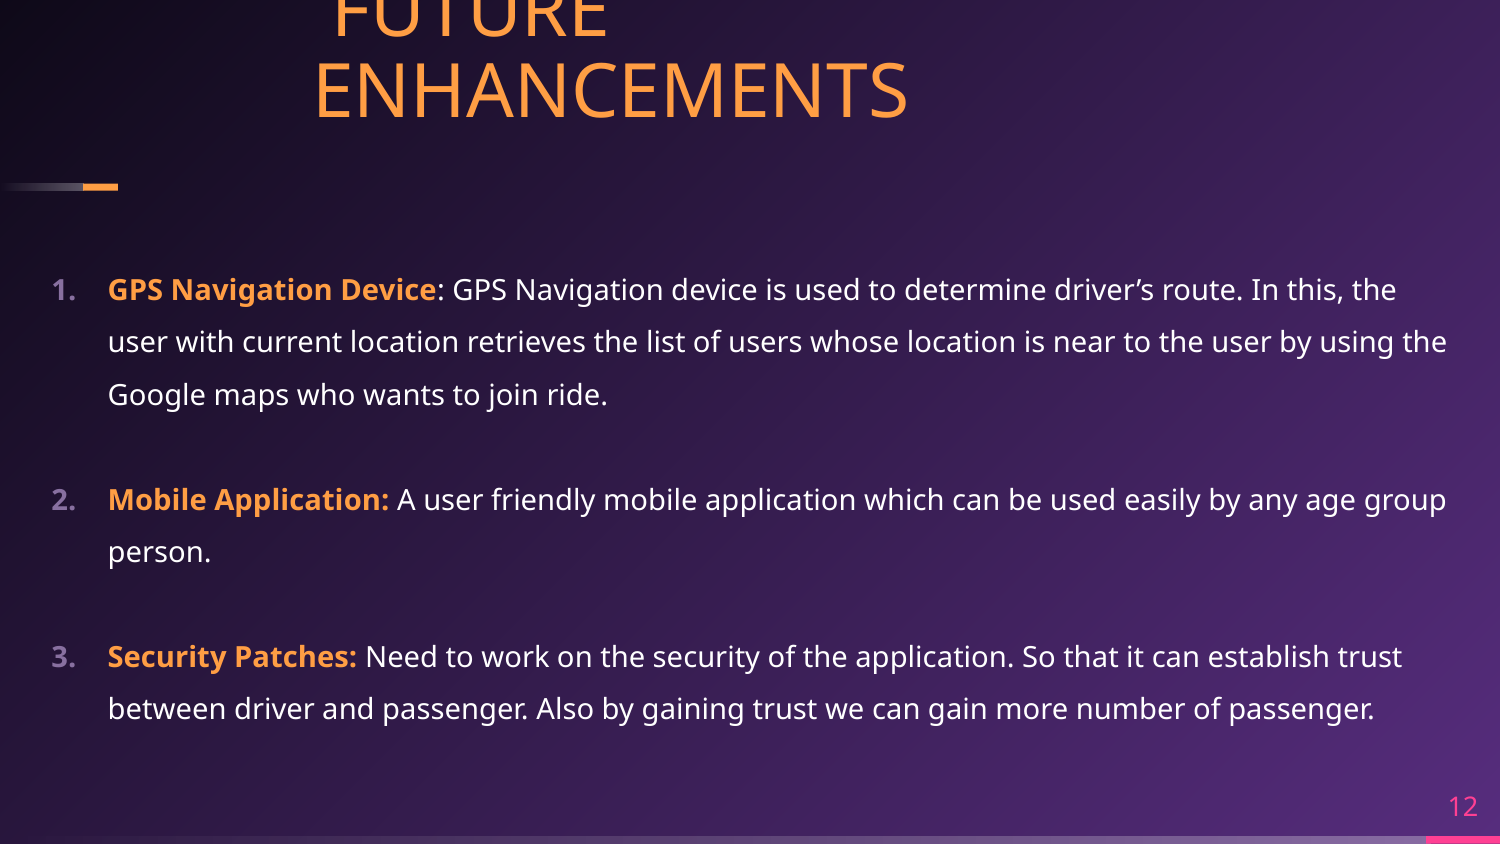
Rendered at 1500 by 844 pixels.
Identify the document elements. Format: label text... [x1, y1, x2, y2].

title FUTURE ENHANCEMENTS [312, 37, 1188, 134]
slide_number 12 [1426, 779, 1500, 837]
list GPS Navigation Device: GPS Navigation device is used to determine driver’s route. In this, the user with current location retrieves the list of users whose location is near to the user by using the Google maps who wants to join ride. Mobile Application: A user friendly mobile application which can be used easily by any age group person. Security Patches: Need to work on the security of the application. So that it can establish trust between driver and passenger. Also by gaining trust we can gain more number of passenger. [51, 253, 1449, 780]
